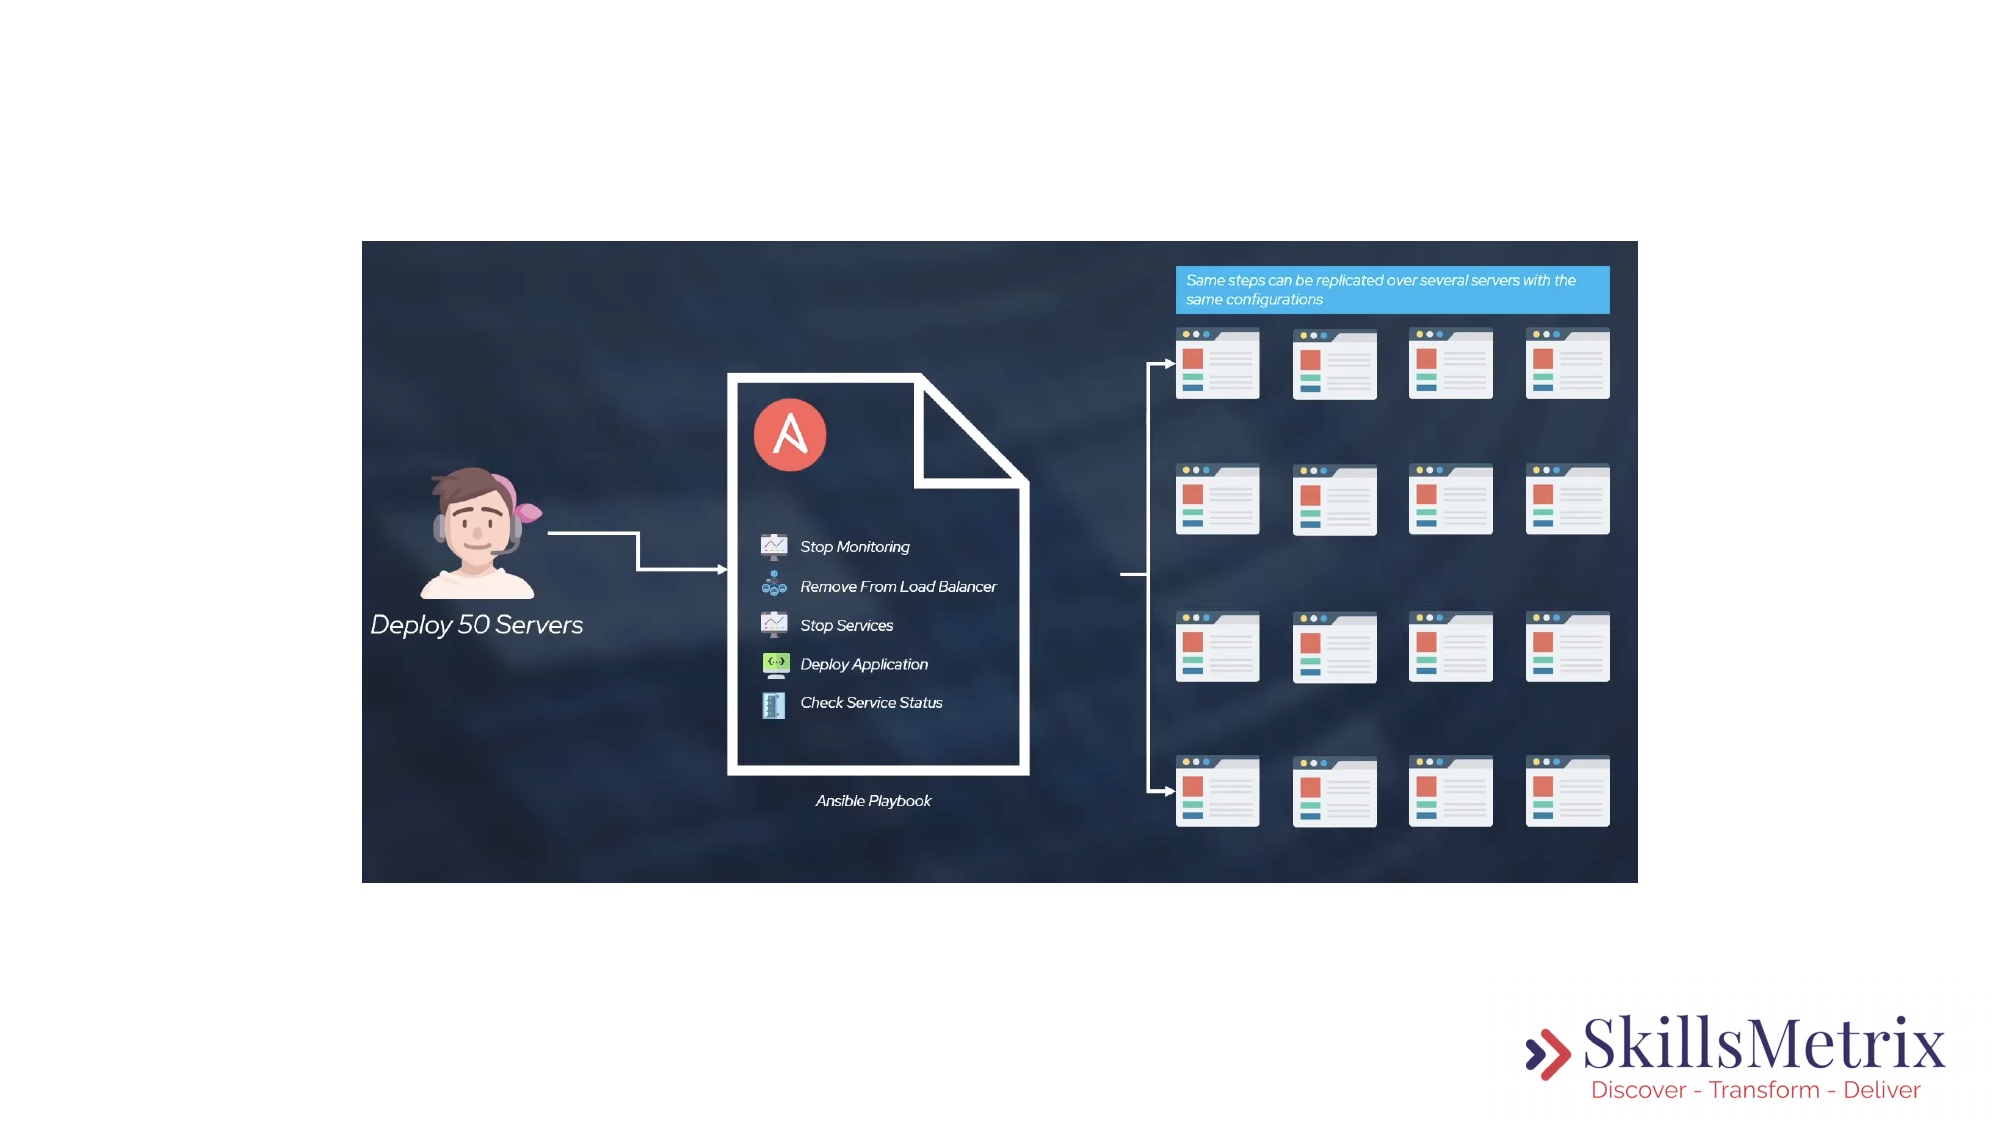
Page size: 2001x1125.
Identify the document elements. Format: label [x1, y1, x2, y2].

picture [362, 241, 1638, 884]
picture [1491, 974, 2000, 1125]
